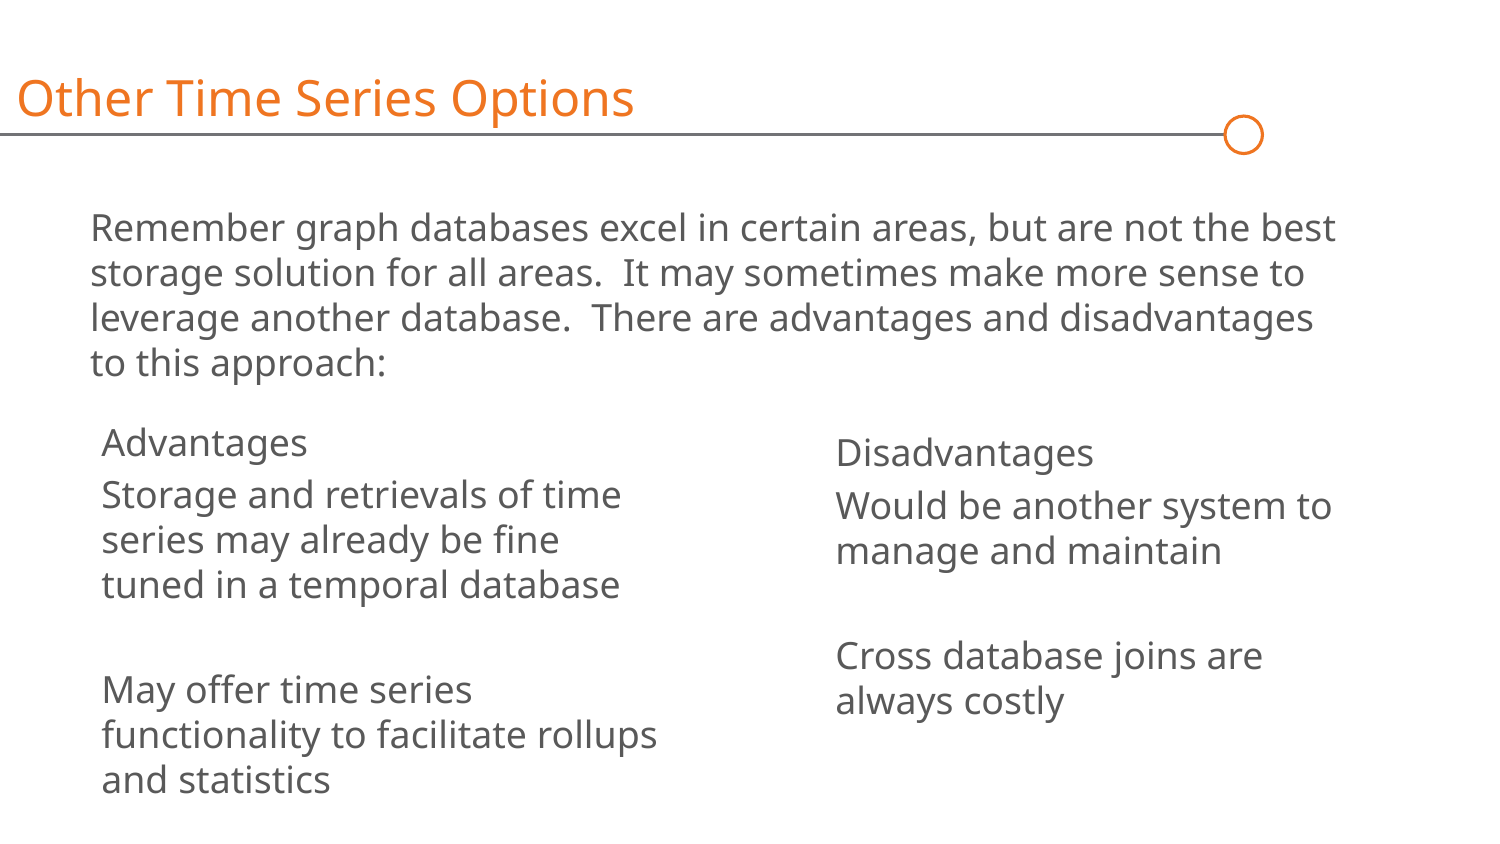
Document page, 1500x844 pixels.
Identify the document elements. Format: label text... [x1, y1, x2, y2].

list Remember graph databases excel in certain areas, but are not the best storage solution for all areas. It may sometimes make more sense to leverage another database. There are advantages and disadvantages to this approach: [75, 196, 1359, 403]
list Advantages Storage and retrievals of time series may already be fine tuned in a temporal database May offer time series functionality to facilitate rollups and statistics [86, 411, 681, 816]
list Disadvantages Would be another system to manage and maintain Cross database joins are always costly [820, 421, 1359, 826]
list Other Time Series Options [1, 6, 1213, 135]
